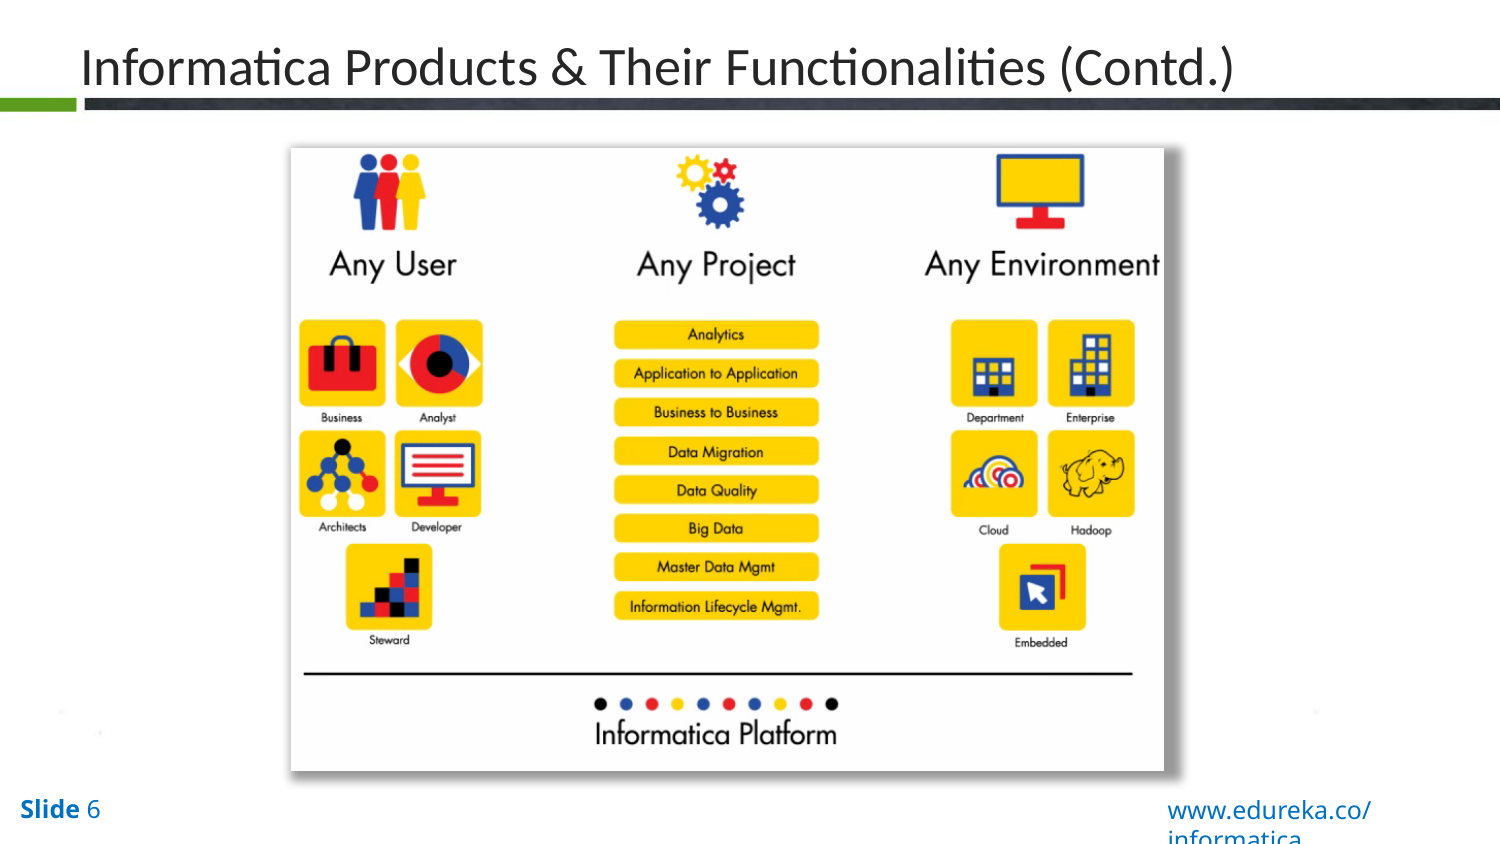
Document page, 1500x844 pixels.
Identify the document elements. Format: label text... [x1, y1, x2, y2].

picture [1201, 837, 1208, 844]
picture [1177, 837, 1184, 844]
picture [0, 0, 1500, 844]
text_box Informatica Products & Their Functionalities (Contd.) [65, 23, 1261, 104]
picture [1227, 837, 1234, 844]
picture [1236, 837, 1242, 844]
